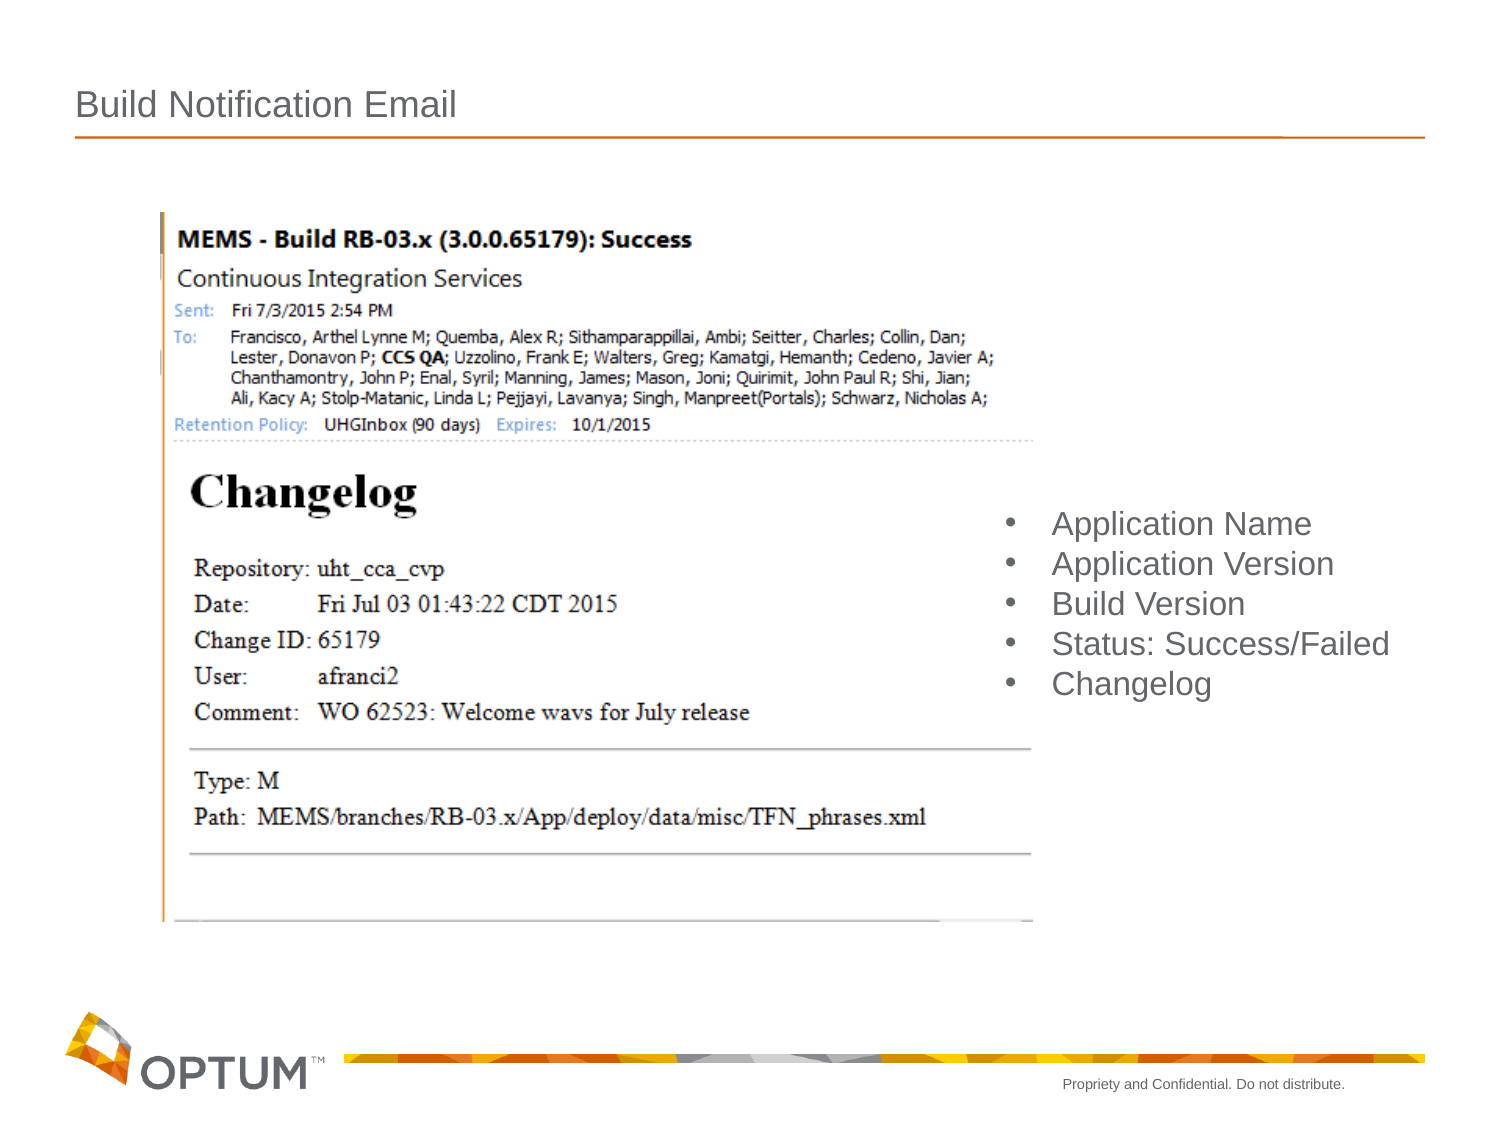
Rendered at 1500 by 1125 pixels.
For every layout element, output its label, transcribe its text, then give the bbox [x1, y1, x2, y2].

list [160, 211, 1033, 922]
picture [343, 1054, 1425, 1063]
title Build Notification Email [74, 24, 1425, 126]
picture [62, 1009, 327, 1092]
text_box Application Name Application Version Build Version Status: Success/Failed Changelog [1037, 502, 1405, 855]
